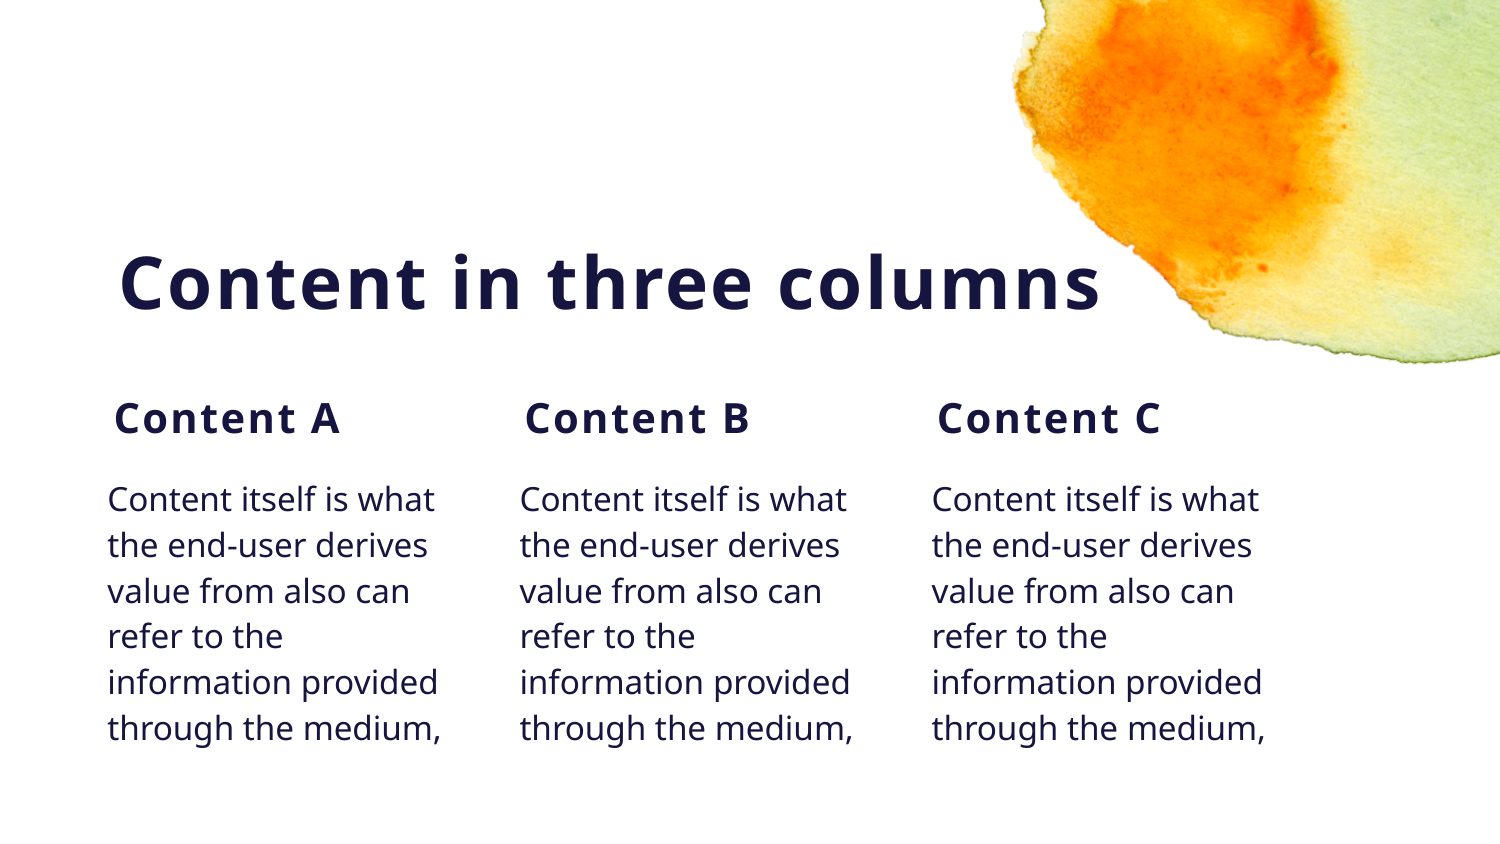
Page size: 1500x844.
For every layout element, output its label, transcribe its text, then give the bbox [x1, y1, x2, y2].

text_box Content itself is what the end-user derives value from also can refer to the information provided through the medium, [92, 464, 492, 755]
text_box Content in three columns [104, 229, 1017, 332]
text_box Content A [98, 384, 355, 449]
text_box Content itself is what the end-user derives value from also can refer to the information provided through the medium, [504, 464, 904, 755]
text_box Content itself is what the end-user derives value from also can refer to the information provided through the medium, [916, 464, 1316, 755]
text_box Content C [922, 384, 1176, 449]
text_box Content B [509, 384, 765, 449]
picture [915, 0, 1500, 433]
